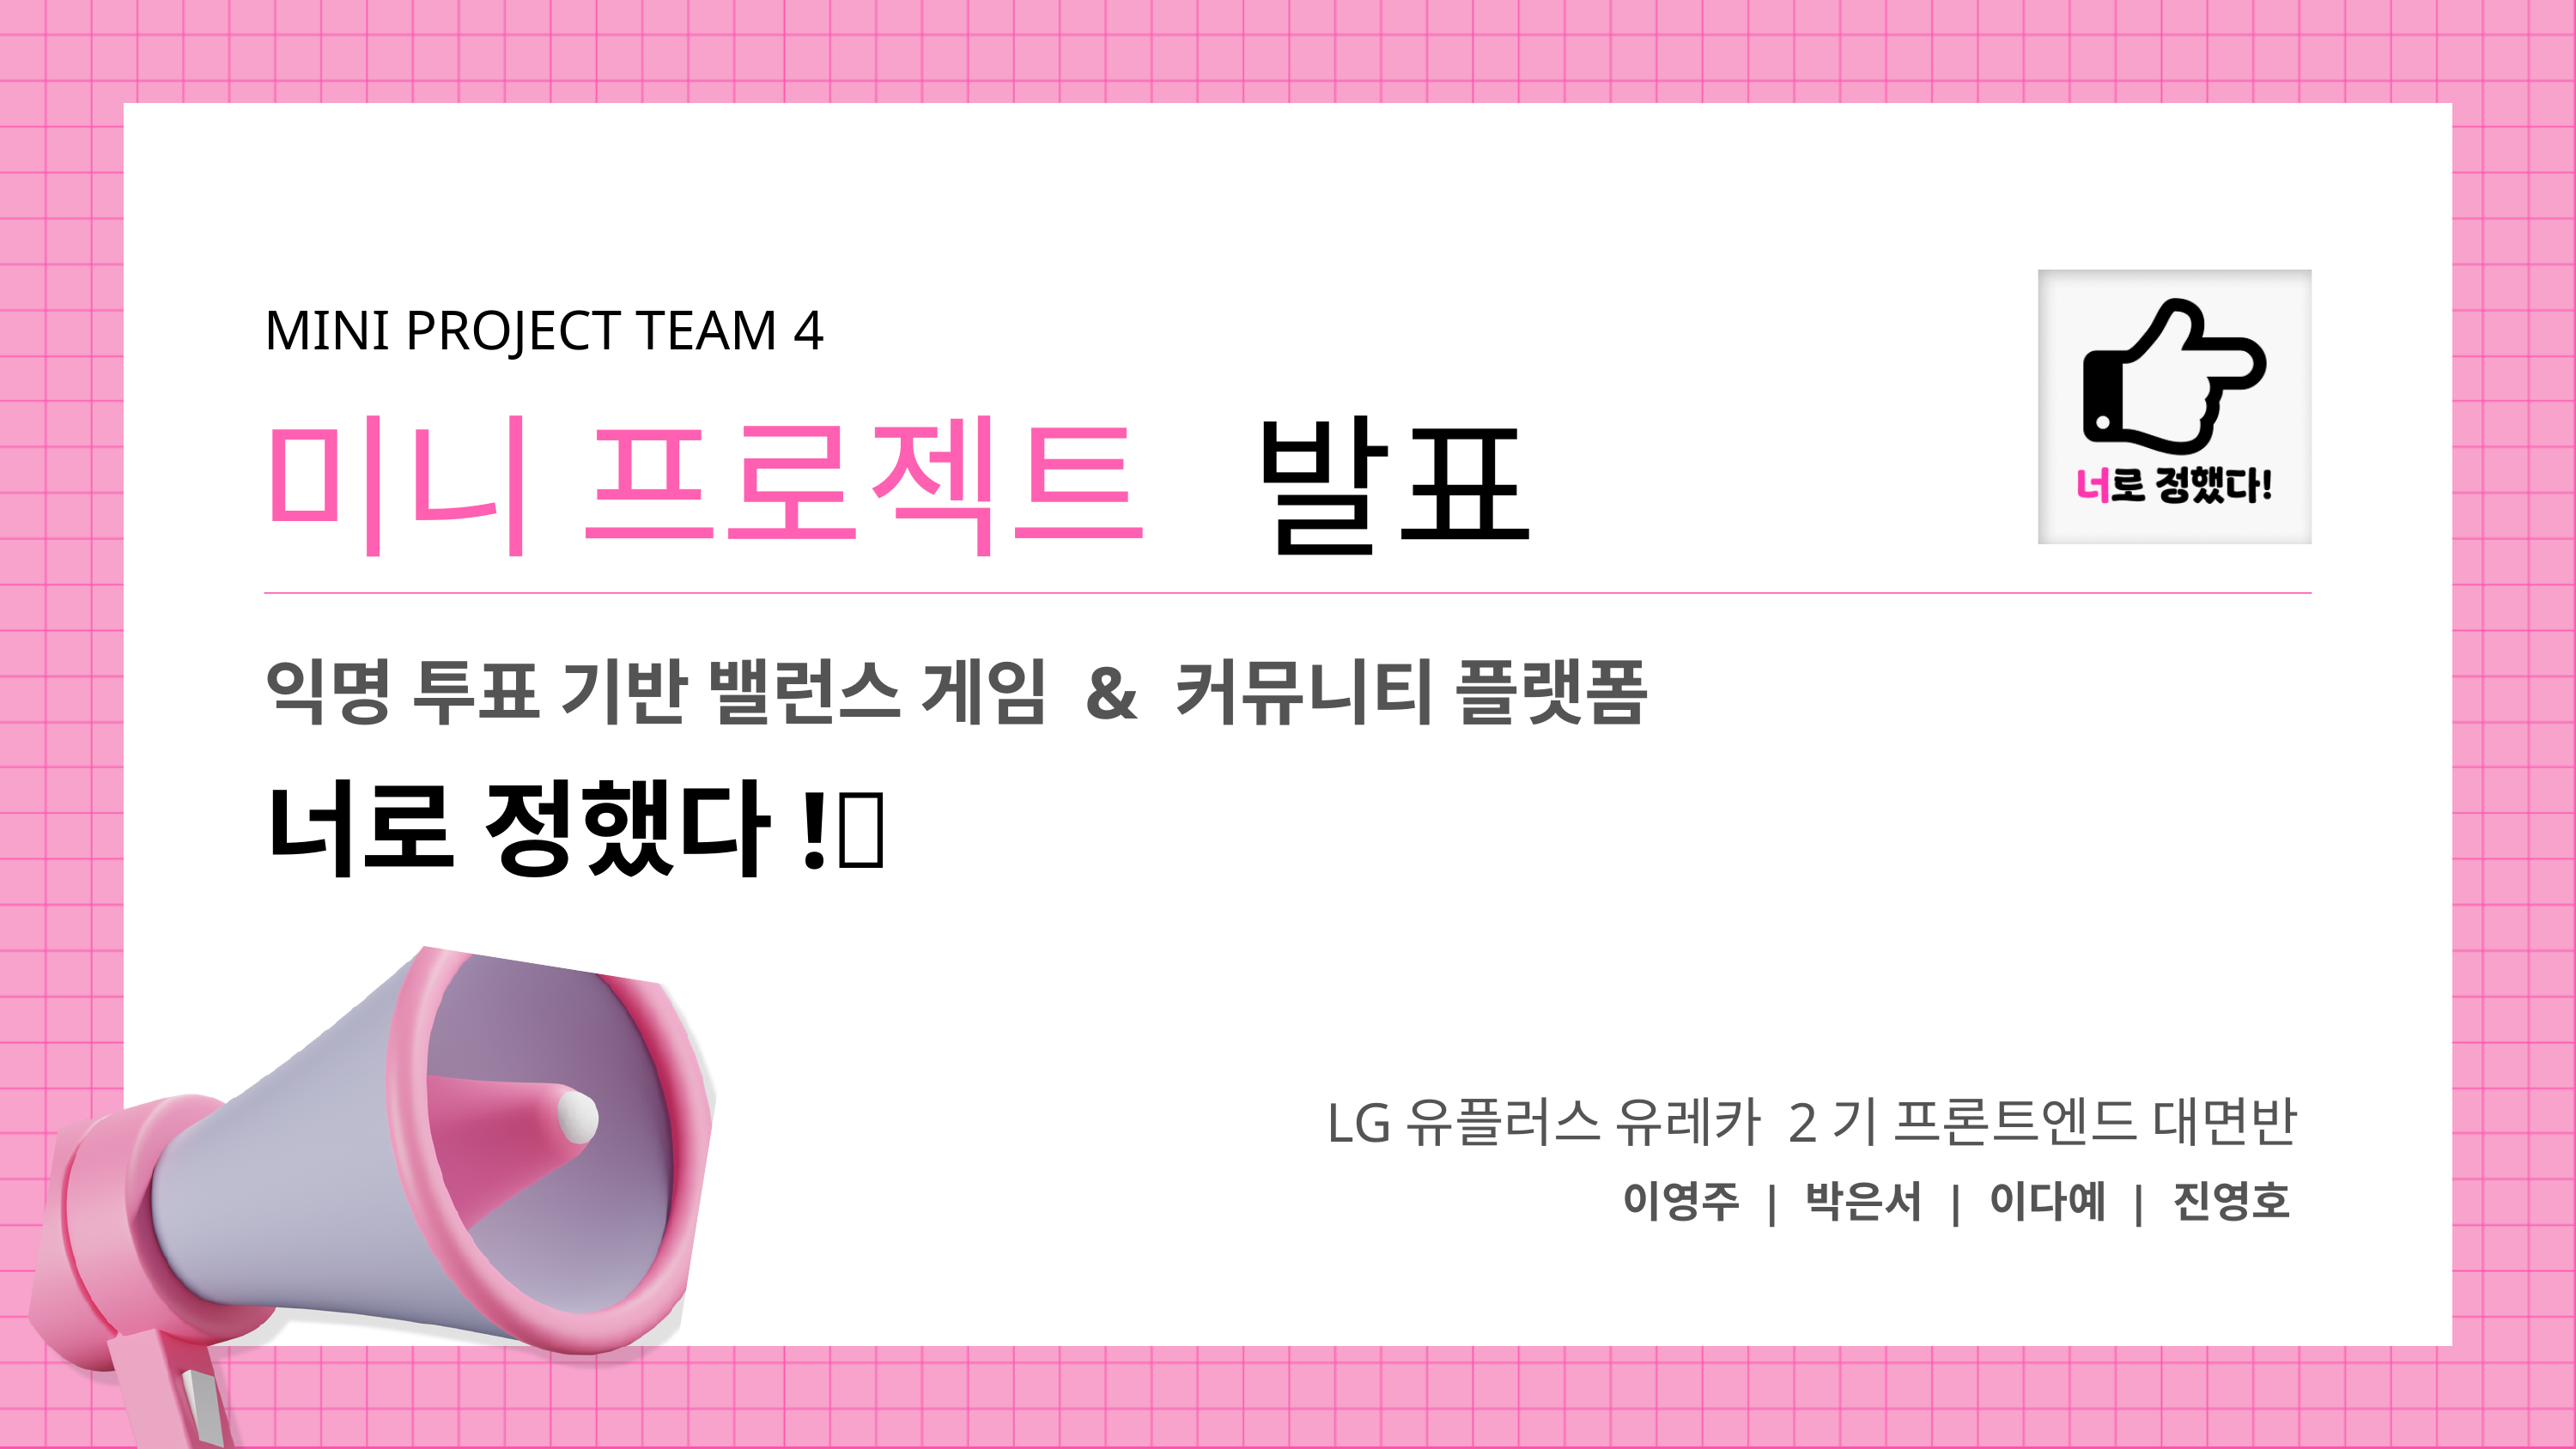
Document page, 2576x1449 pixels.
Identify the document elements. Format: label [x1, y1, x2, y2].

text_box [0, 0, 2576, 1446]
text_box [7, 894, 677, 1449]
text_box [123, 102, 2453, 1346]
